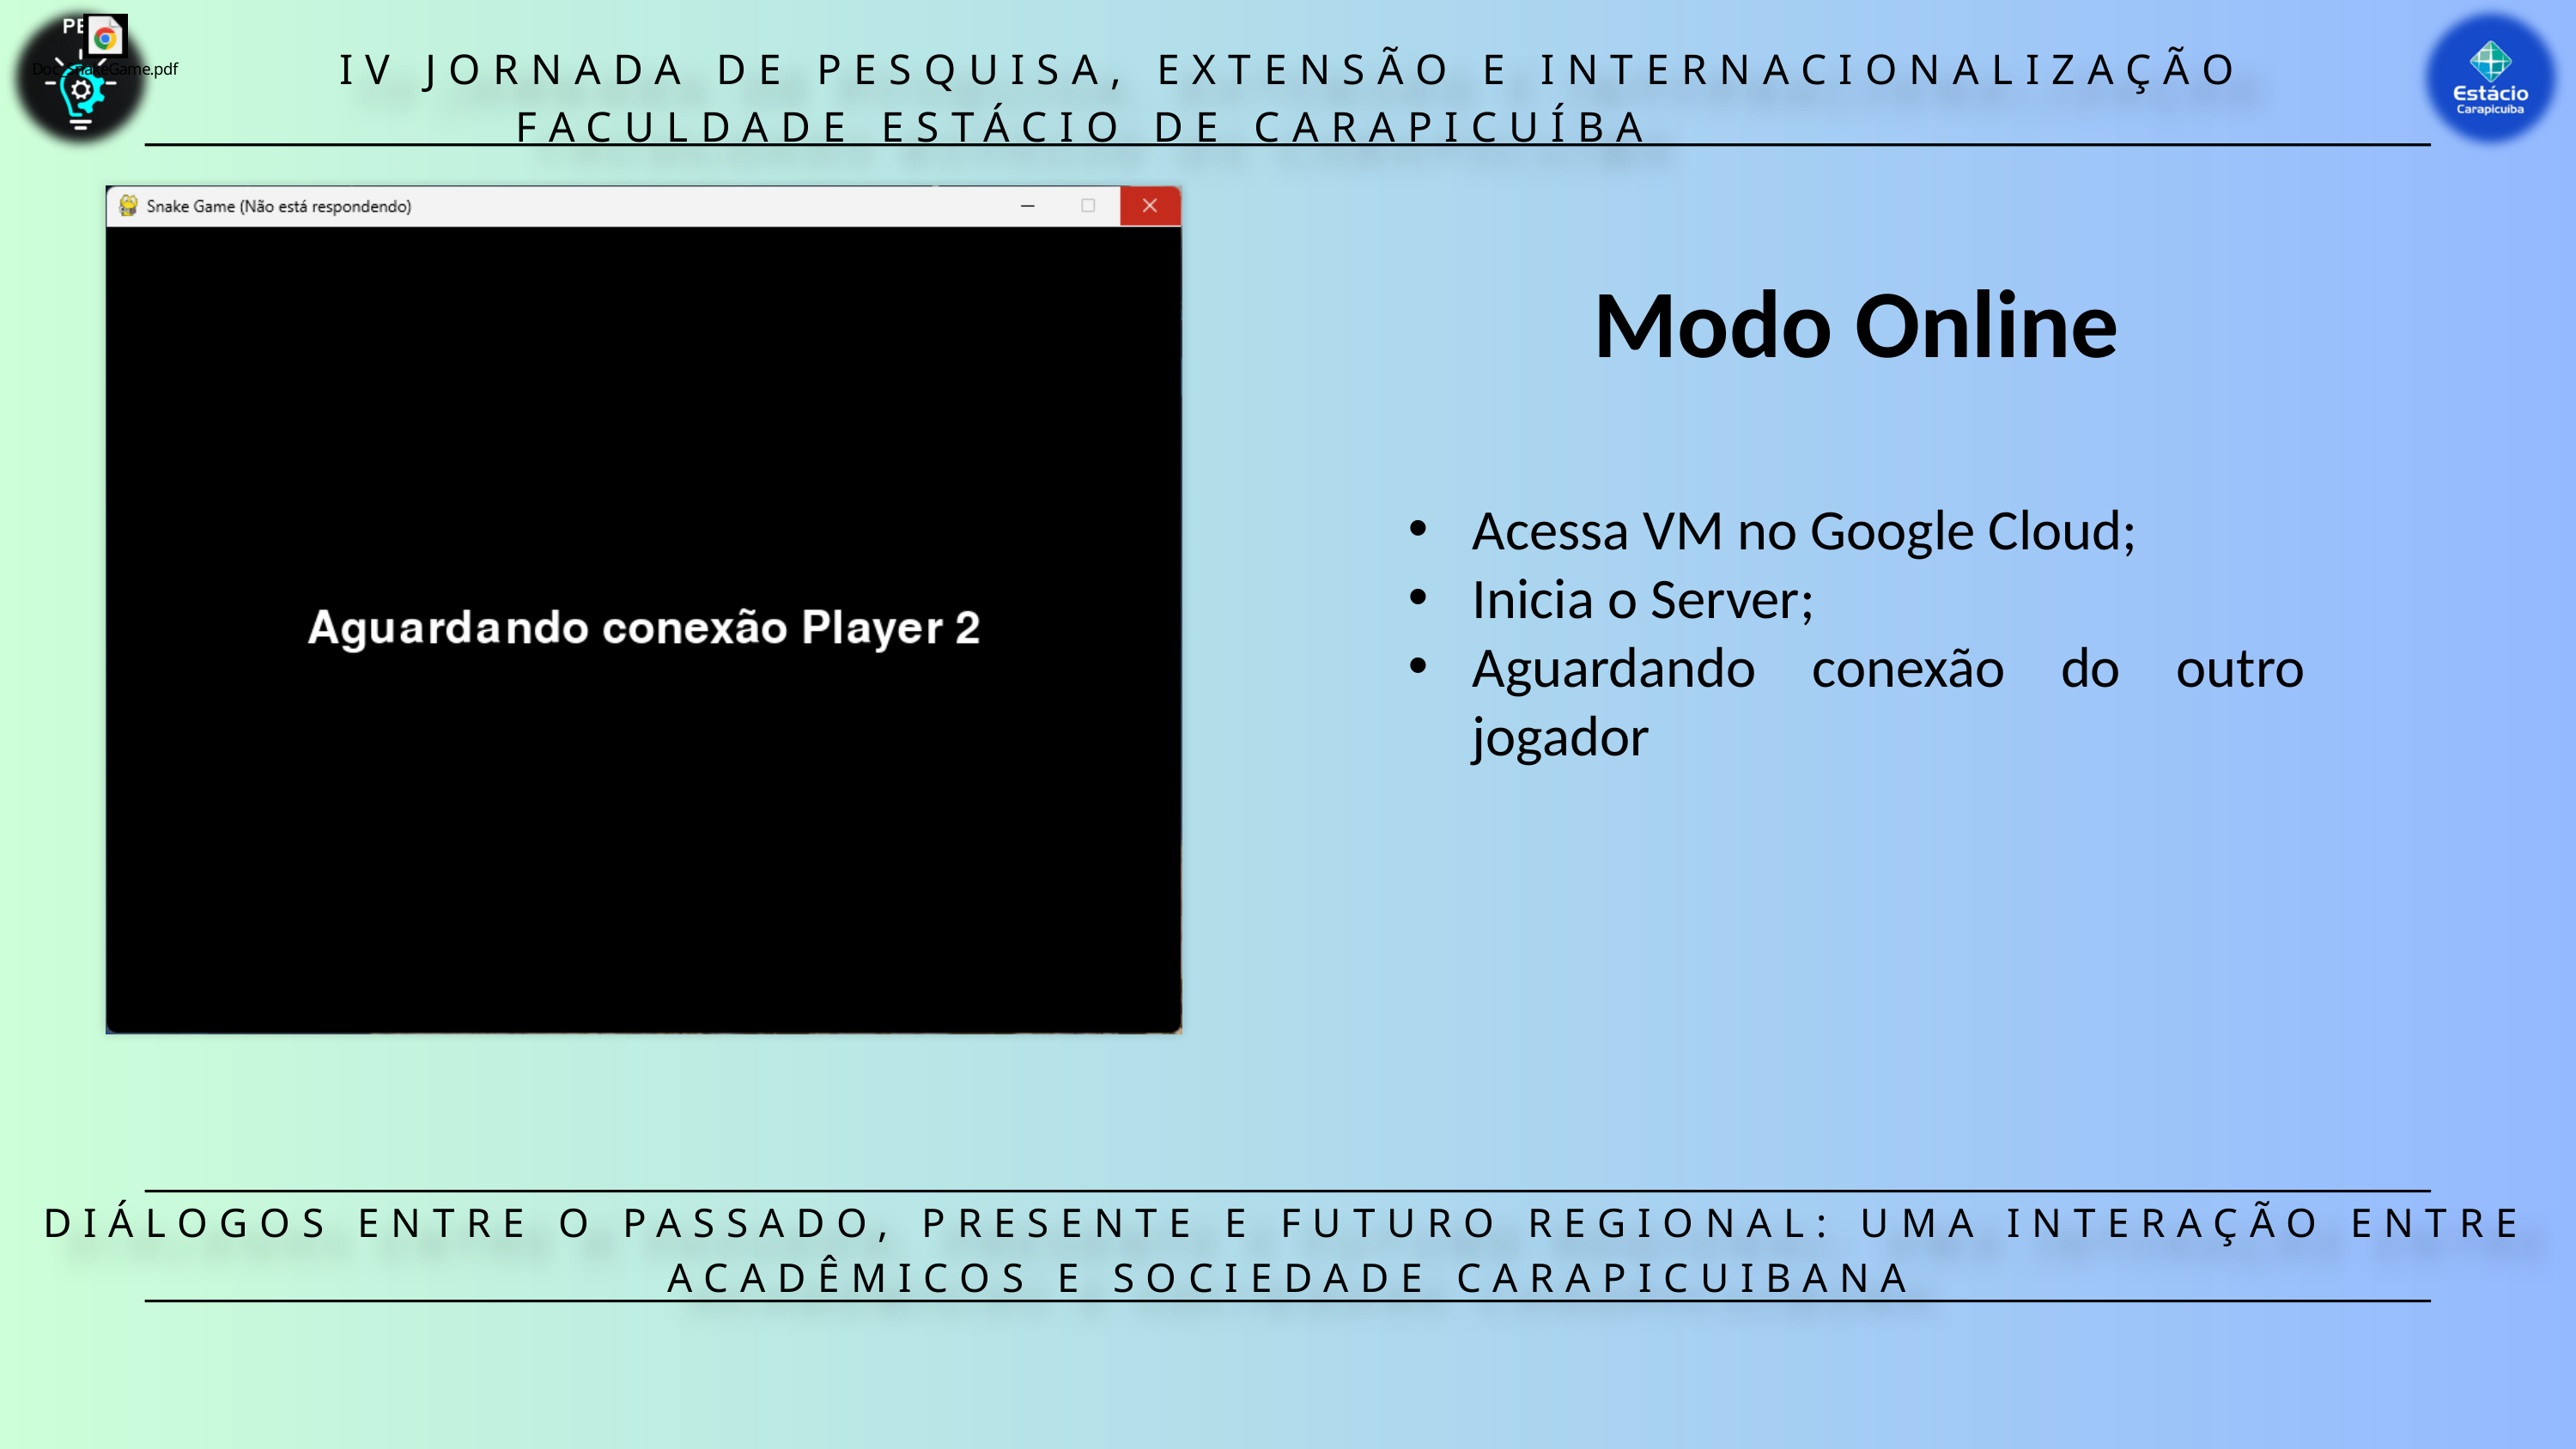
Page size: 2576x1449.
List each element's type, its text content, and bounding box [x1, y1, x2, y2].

text_box Modo Online Acessa VM no Google Cloud; Inicia o Server; Aguardando conexão do outro jogador [1395, 254, 2318, 774]
picture [2, 0, 161, 158]
picture [2412, 0, 2570, 158]
text_box DIÁLOGOS ENTRE O PASSADO, PRESENTE E FUTURO REGIONAL: UMA INTERAÇÃO ENTRE ACADÊMICOS E SOCIEDADE CARAPICUIBANA [0, 1190, 2576, 1300]
text_box IV JORNADA DE PESQUISA, EXTENSÃO E INTERNACIONALIZAÇÃO FACULDADE ESTÁCIO DE CARAPICUÍBA [163, 34, 2408, 150]
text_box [13, 13, 198, 87]
picture [105, 185, 1182, 1034]
